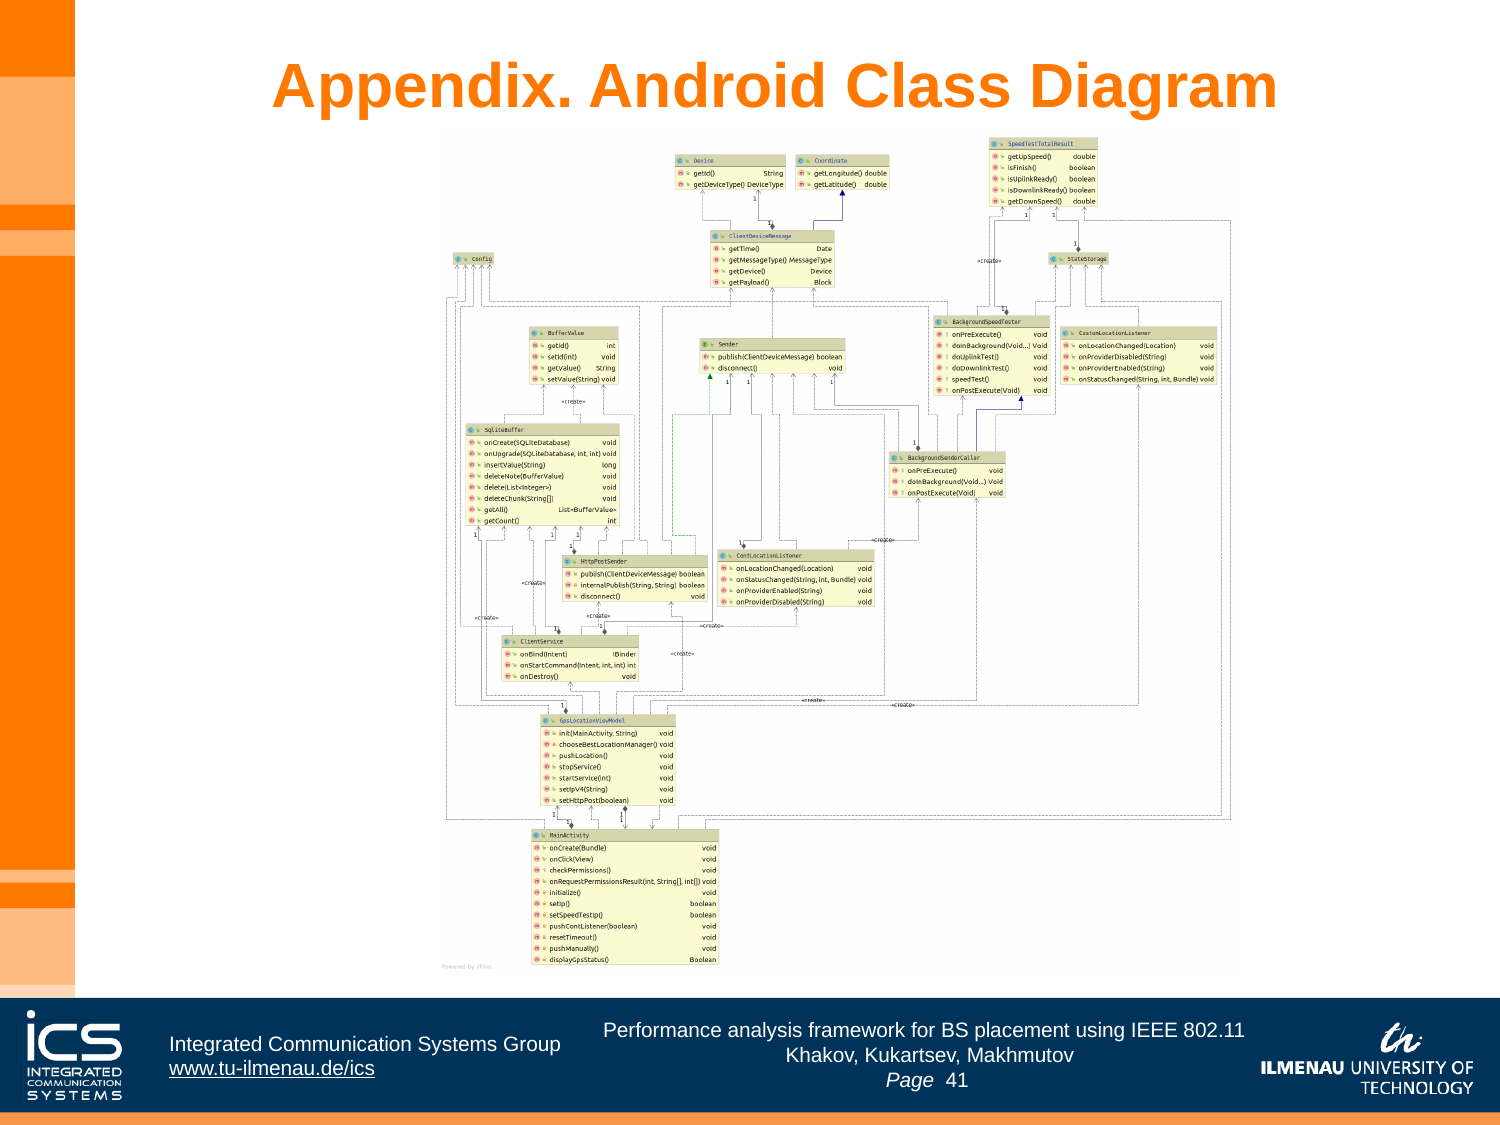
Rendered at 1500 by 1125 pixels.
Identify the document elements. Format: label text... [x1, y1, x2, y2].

picture [436, 128, 1241, 975]
picture [1261, 1022, 1474, 1094]
text_box Appendix. Android Class Diagram [75, 47, 1477, 118]
picture [23, 1009, 124, 1102]
